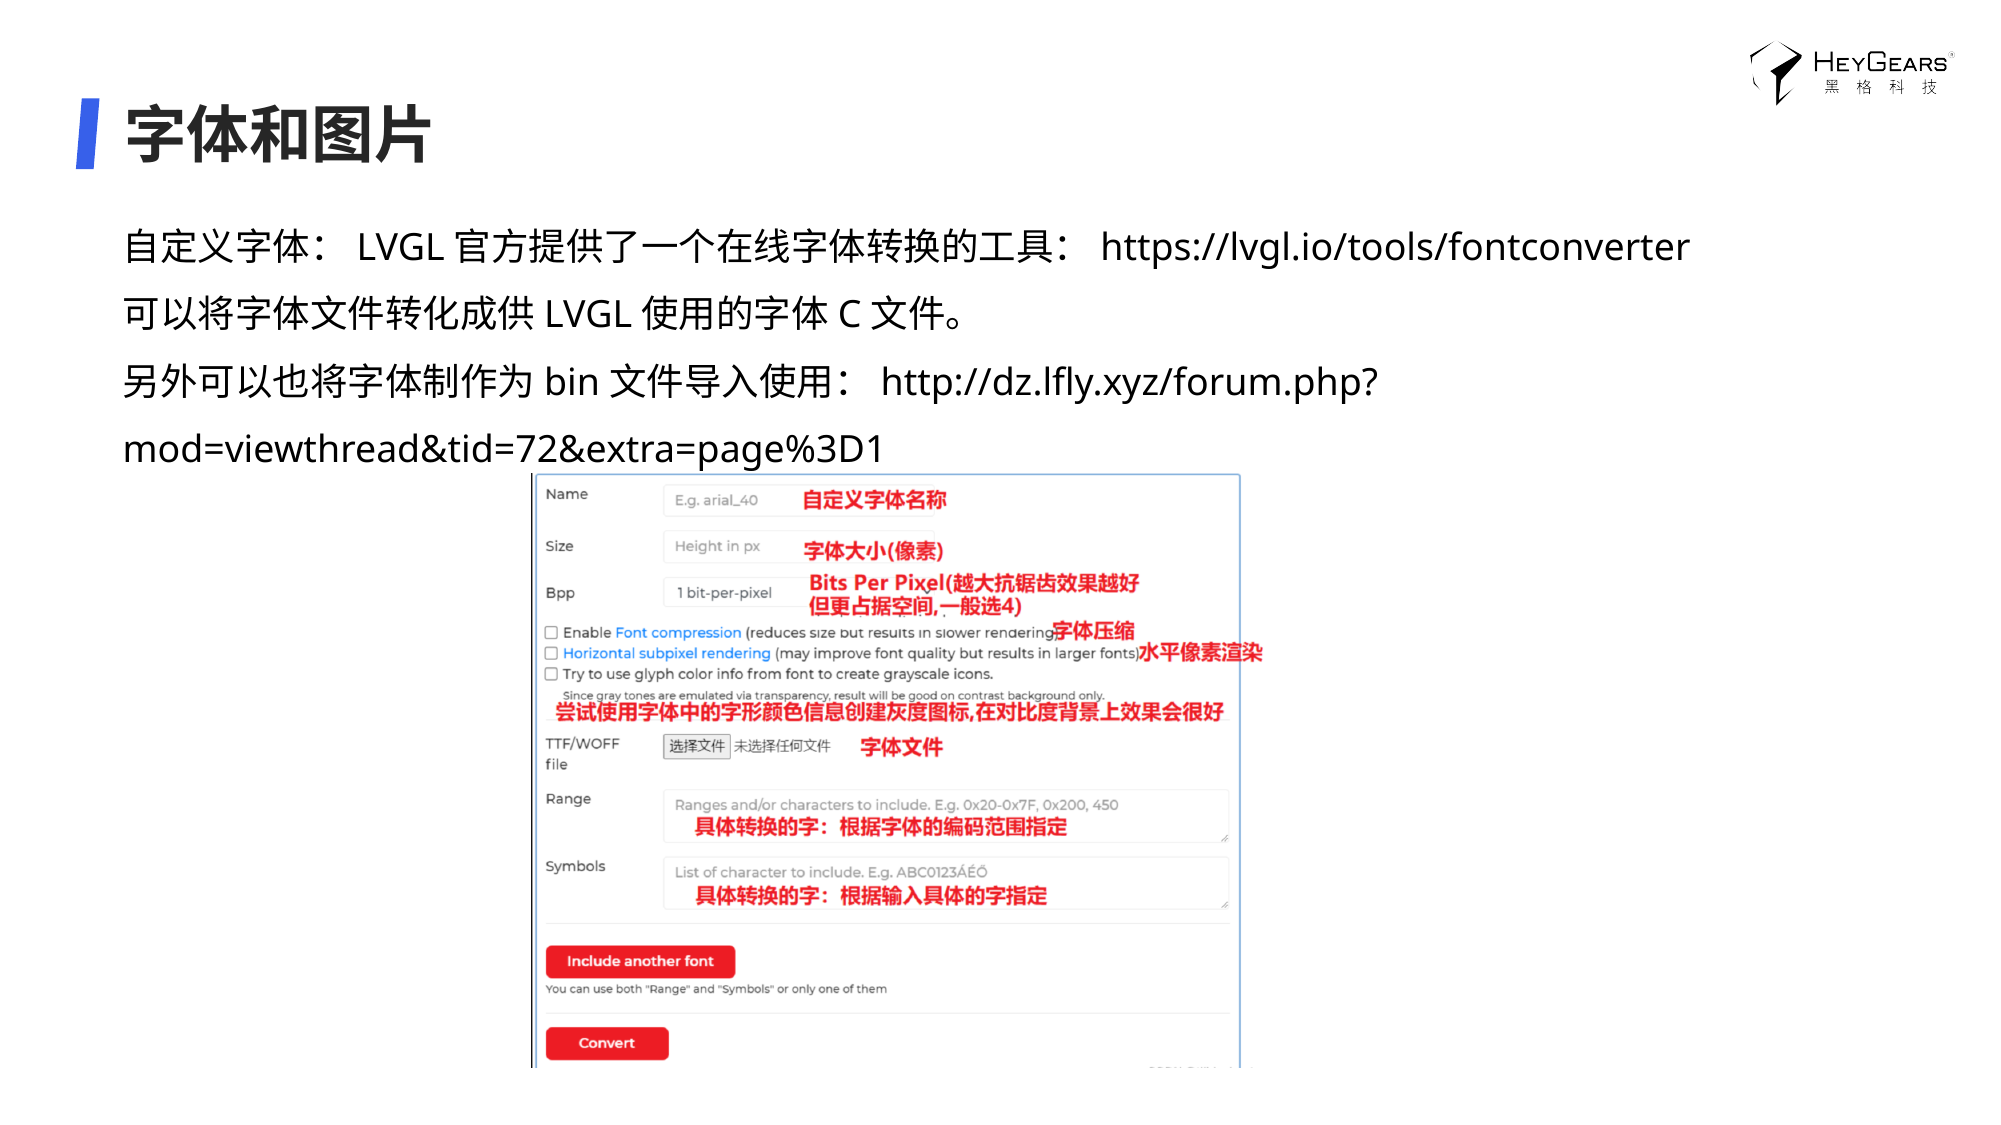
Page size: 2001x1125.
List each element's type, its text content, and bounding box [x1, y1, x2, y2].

picture [1750, 40, 1955, 106]
picture [531, 473, 1264, 1068]
text_box [74, 97, 101, 171]
text_box 字体和图片 [109, 87, 452, 178]
text_box 自定义字体：LVGL官方提供了一个在线字体转换的工具：https://lvgl.io/tools/fontconverter 可以将字体文件转化成供LVGL使用的字体C文件。 另外可以也将字体制作为bin文件导入使用：http://dz.lfly.xyz/forum.php?mod=viewthread&tid=72&extra=page%3D1 [107, 192, 1828, 478]
